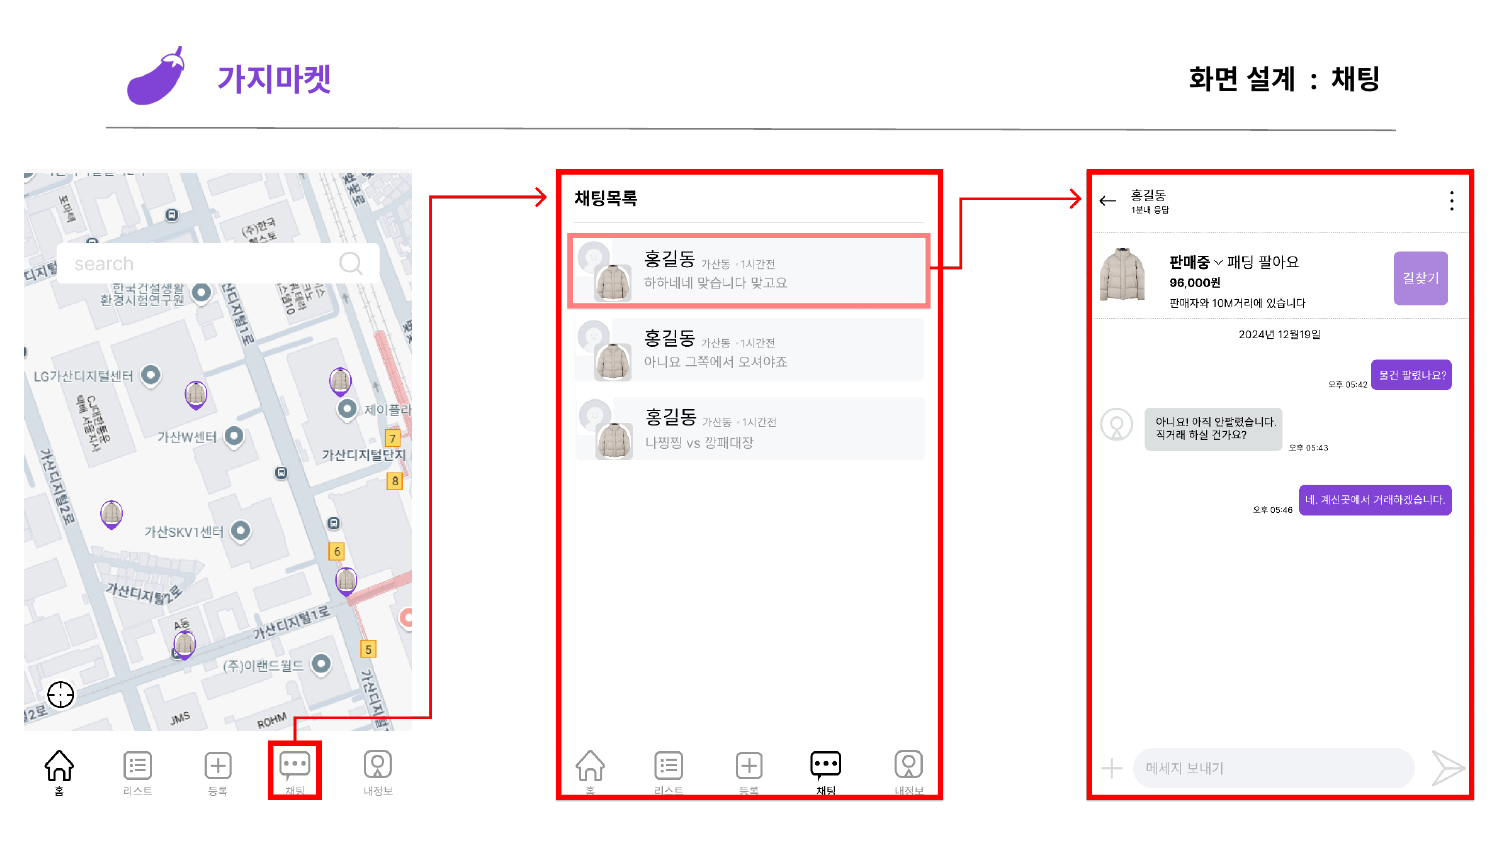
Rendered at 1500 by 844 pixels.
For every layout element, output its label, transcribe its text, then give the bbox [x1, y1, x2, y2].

picture [24, 169, 1476, 802]
text_box 가지마켓 [194, 44, 356, 113]
text_box 화면 설계 : 채팅 [670, 47, 1396, 110]
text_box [105, 127, 1397, 131]
picture [124, 45, 186, 105]
